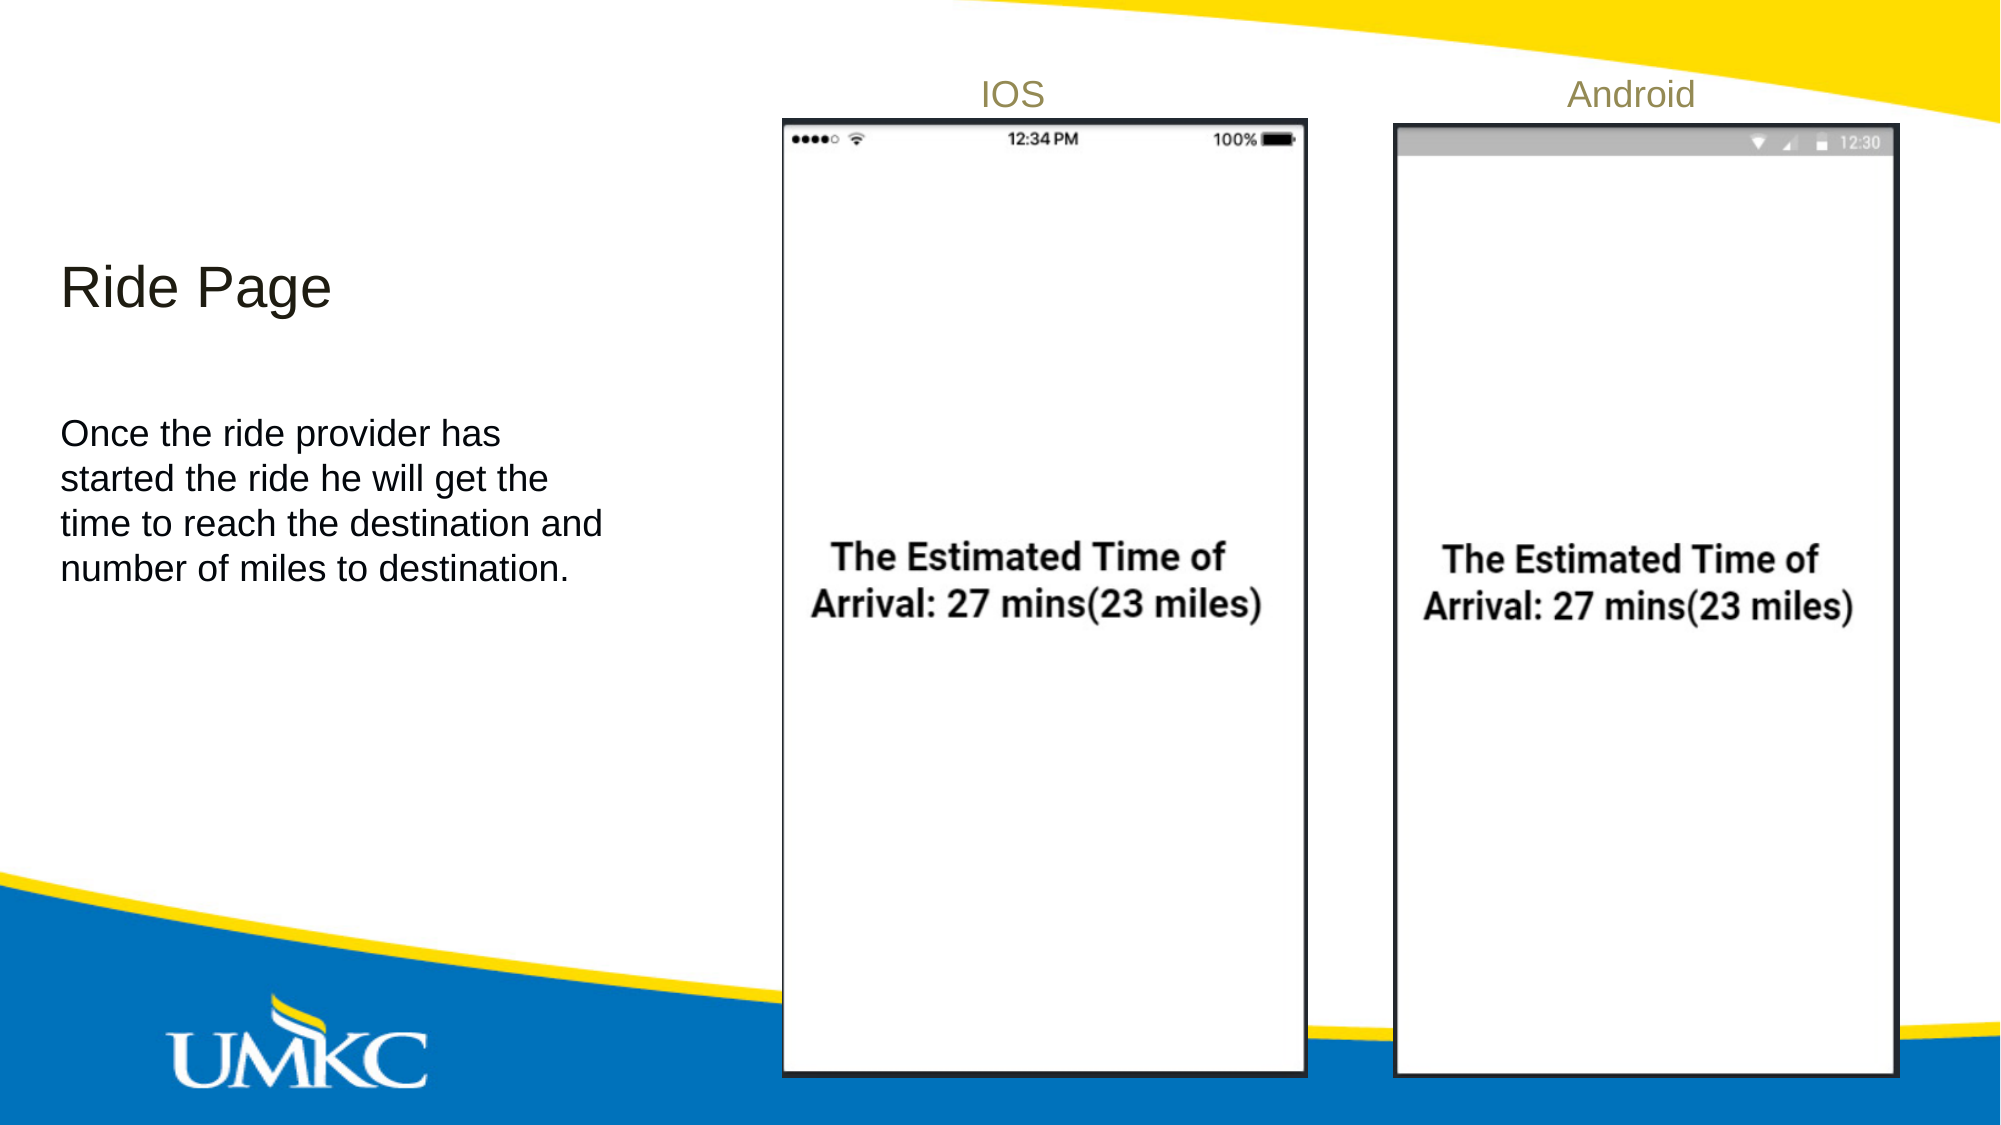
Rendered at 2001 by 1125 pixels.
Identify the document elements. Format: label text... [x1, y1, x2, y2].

text_box Android [1486, 62, 1777, 122]
text_box IOS [867, 62, 1159, 116]
picture [0, 0, 2001, 1125]
text_box Once the ride provider has started the ride he will get the time to reach the destination and number of miles to destination. [45, 401, 633, 596]
text_box Ride Page [45, 242, 677, 327]
